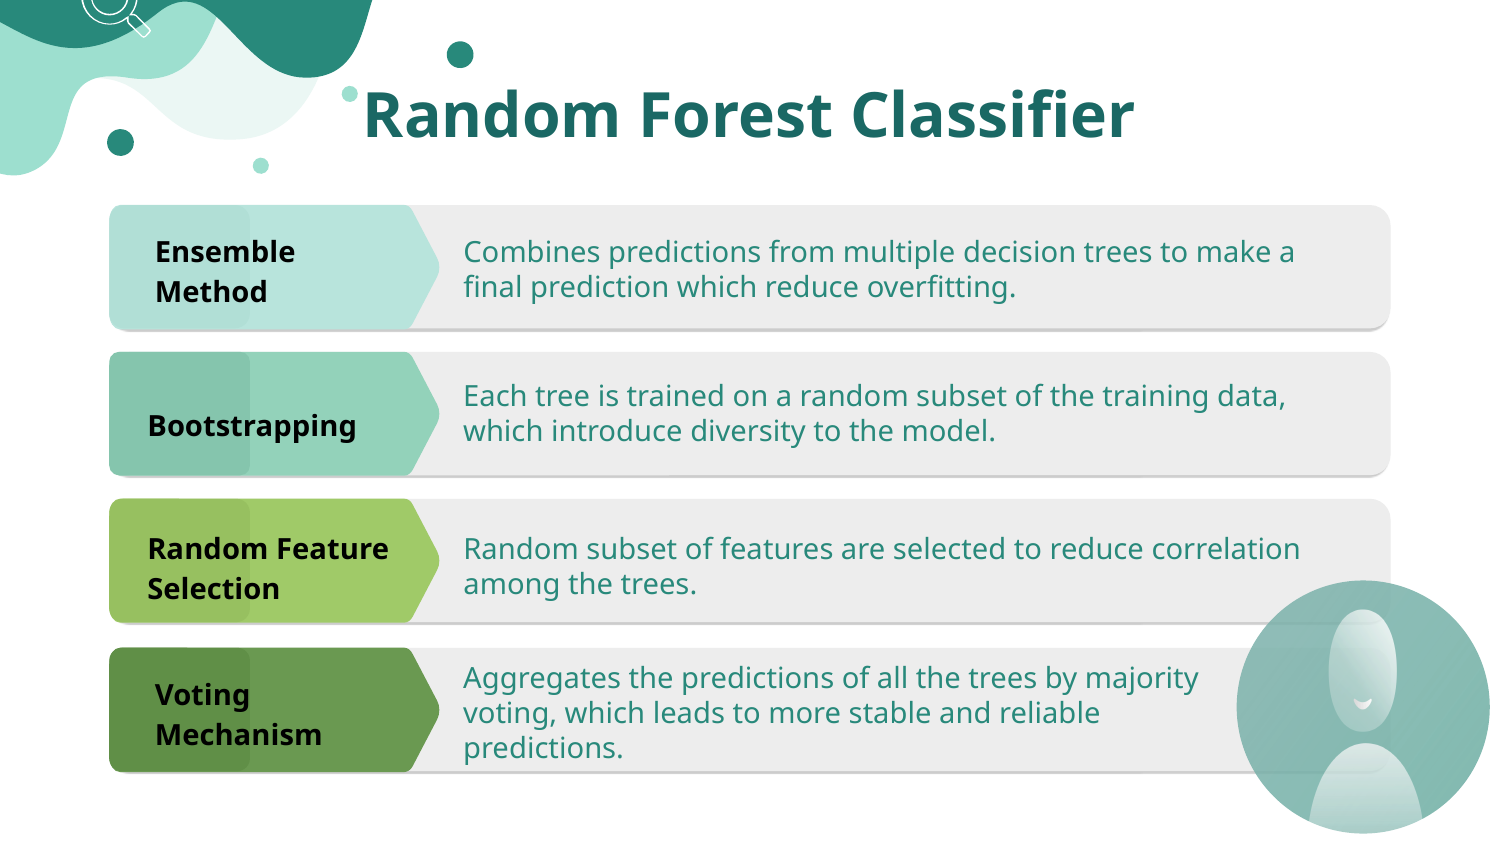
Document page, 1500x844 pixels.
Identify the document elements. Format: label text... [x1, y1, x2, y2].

title Random Forest Classifier [88, 59, 1412, 154]
picture [1236, 580, 1490, 834]
text_box [81, 0, 152, 38]
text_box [108, 204, 1391, 773]
